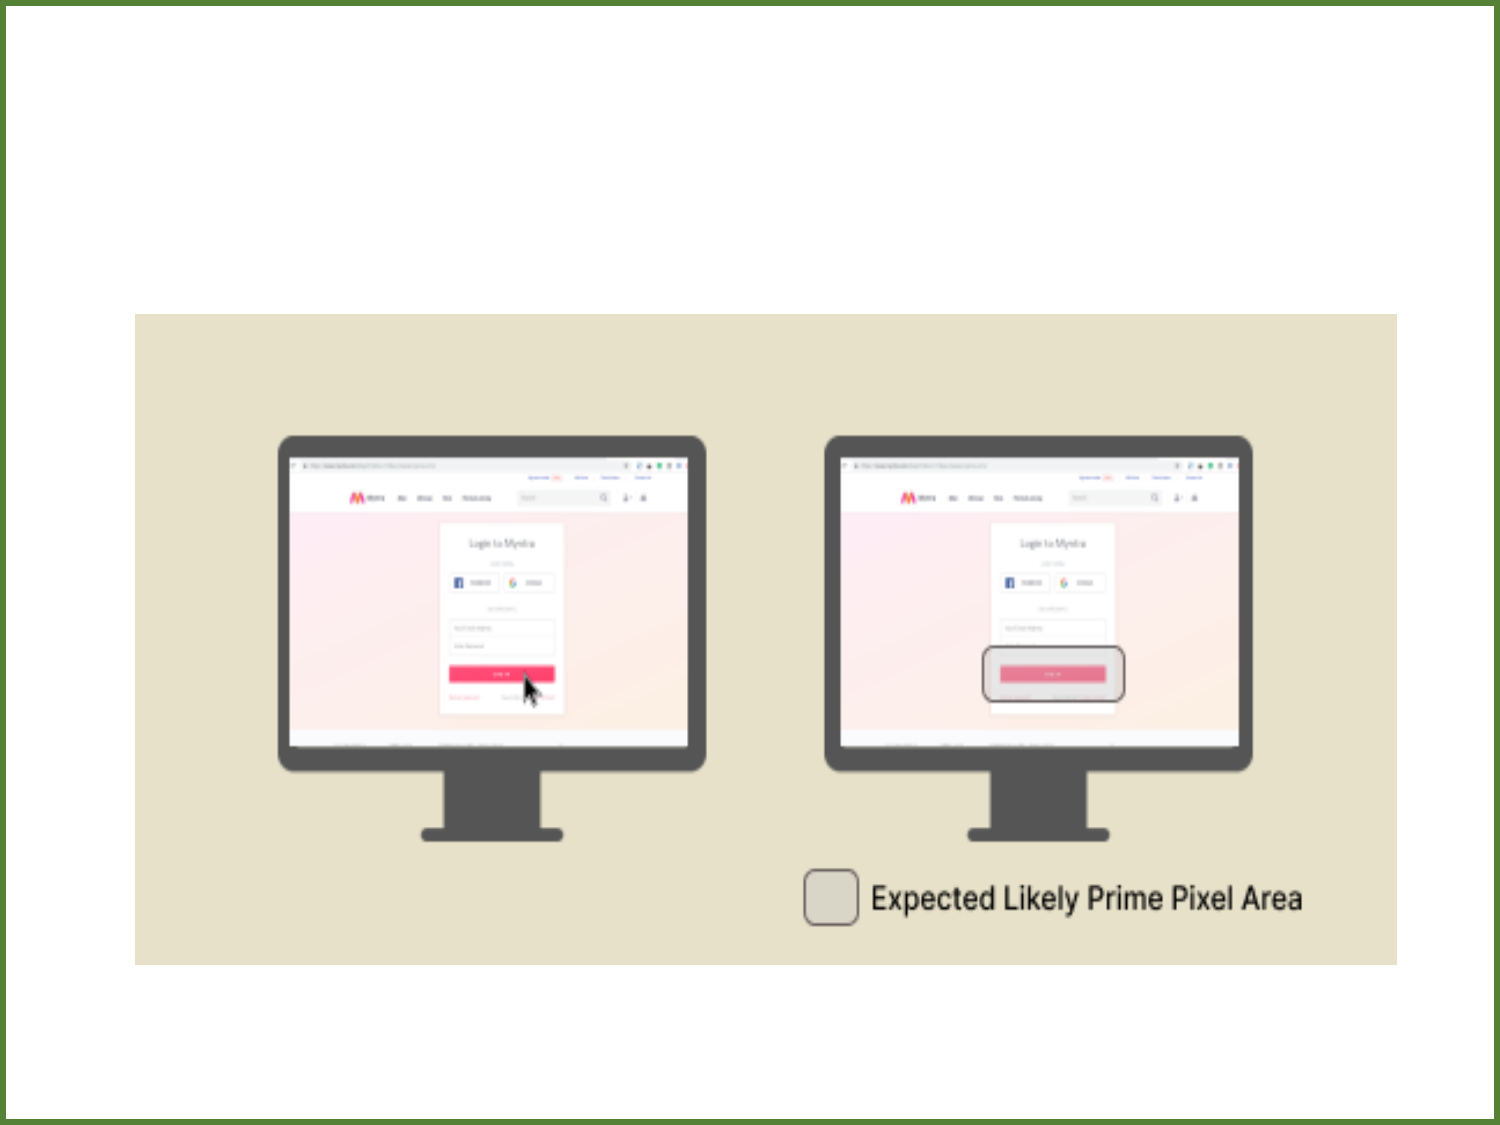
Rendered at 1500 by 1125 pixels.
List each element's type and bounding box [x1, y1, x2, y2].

list [135, 314, 1398, 965]
